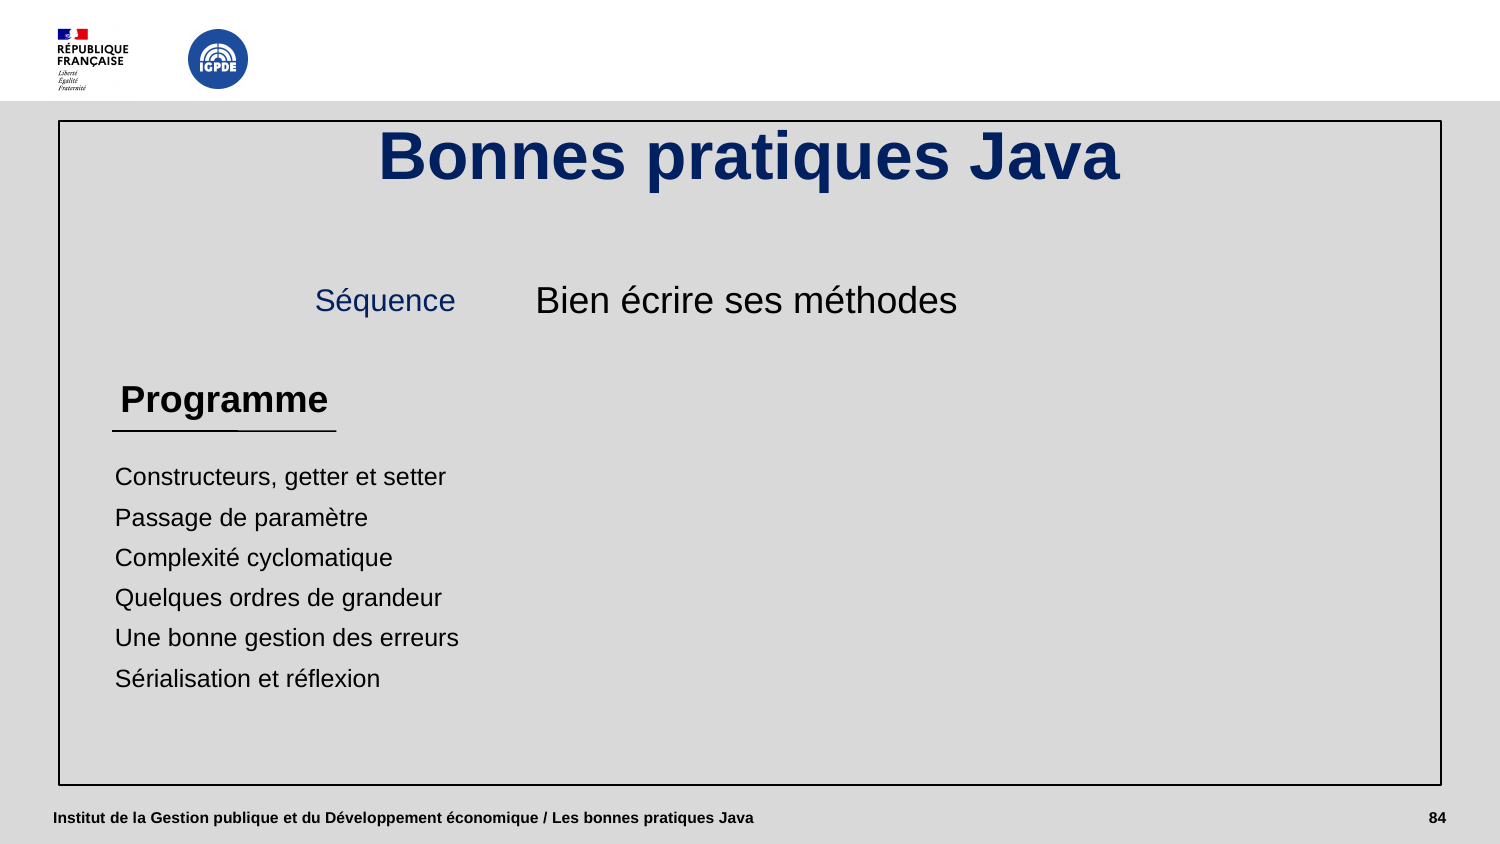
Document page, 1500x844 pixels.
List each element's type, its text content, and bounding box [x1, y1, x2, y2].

picture [47, 18, 139, 101]
picture [188, 29, 248, 89]
text_box Séquence [0, 280, 780, 352]
slide_number 1 [1224, 787, 1447, 844]
text_box Constructeurs, getter et setter Passage de paramètre Complexité cyclomatique Quelques ordres de grandeur Une bonne gestion des erreurs Sérialisation et réflexion [100, 453, 1057, 787]
footer Institut de la Gestion publique et du Développement économique / Les bonnes pratiques Java [53, 787, 780, 844]
text_box Bien écrire ses méthodes [520, 268, 1274, 328]
title Bonnes pratiques Java [58, 120, 1442, 786]
text_box Programme [112, 383, 337, 432]
